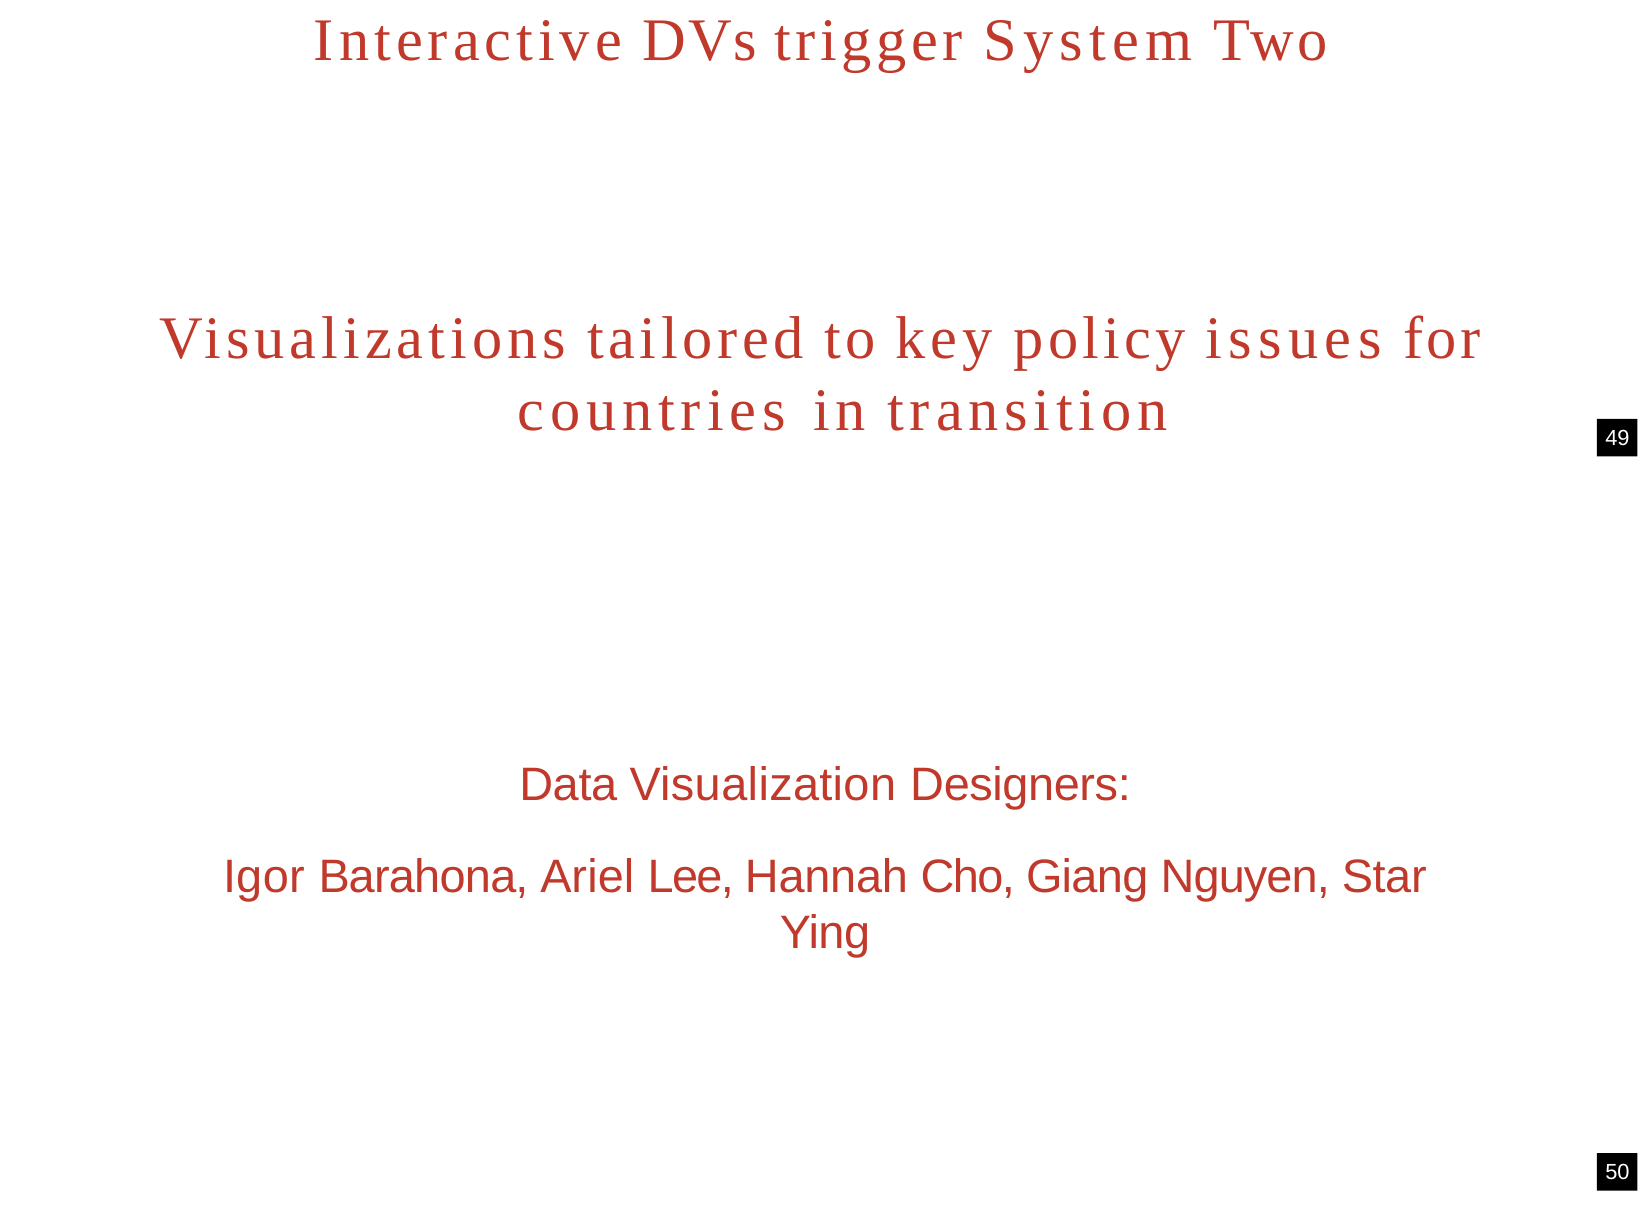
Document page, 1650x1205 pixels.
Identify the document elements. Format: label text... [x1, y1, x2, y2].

text_box 49 [1603, 423, 1632, 450]
text_box [1596, 418, 1638, 457]
slide_number 50 [1601, 1160, 1634, 1205]
text_box Data Visualization Designers: Igor Barahona, Ariel Lee, Hannah Cho, Giang Nguyen, Star Ying [177, 753, 1473, 958]
text_box [1596, 1153, 1638, 1191]
title Interactive DVs trigger System Two [311, 0, 1339, 202]
text_box Visualizations tailored to key policy issues for countries in transition [157, 298, 1493, 443]
